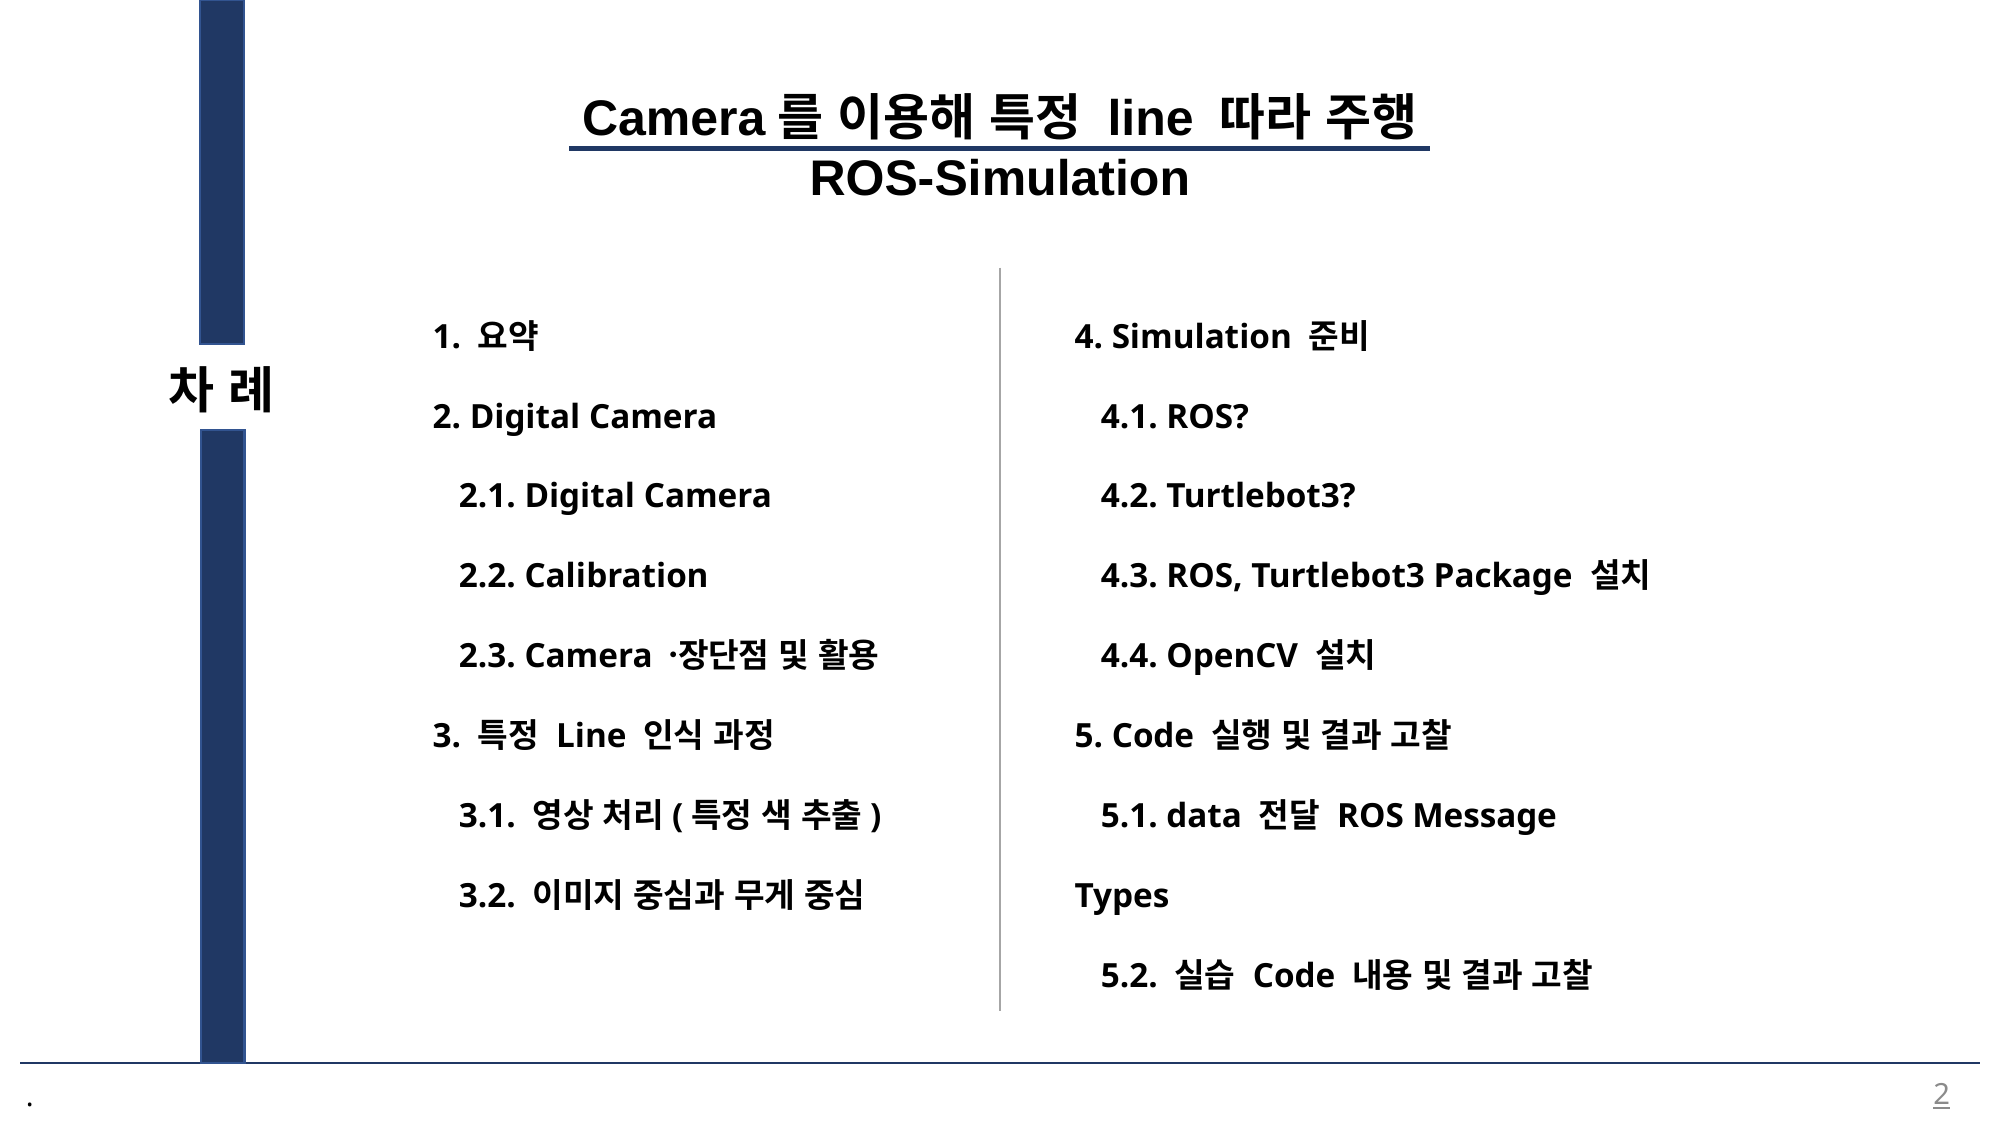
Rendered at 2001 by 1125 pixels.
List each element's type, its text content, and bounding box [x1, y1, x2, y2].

text_box [200, 429, 246, 1062]
text_box Camera를 이용해 특정 line 따라 주행 ROS-Simulation [567, 77, 1433, 213]
slide_number 2 [1883, 1065, 2000, 1125]
text_box 차 례 [153, 351, 290, 426]
text_box . [11, 1069, 49, 1120]
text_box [418, 267, 999, 997]
text_box [199, 0, 245, 345]
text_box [1001, 267, 1674, 997]
